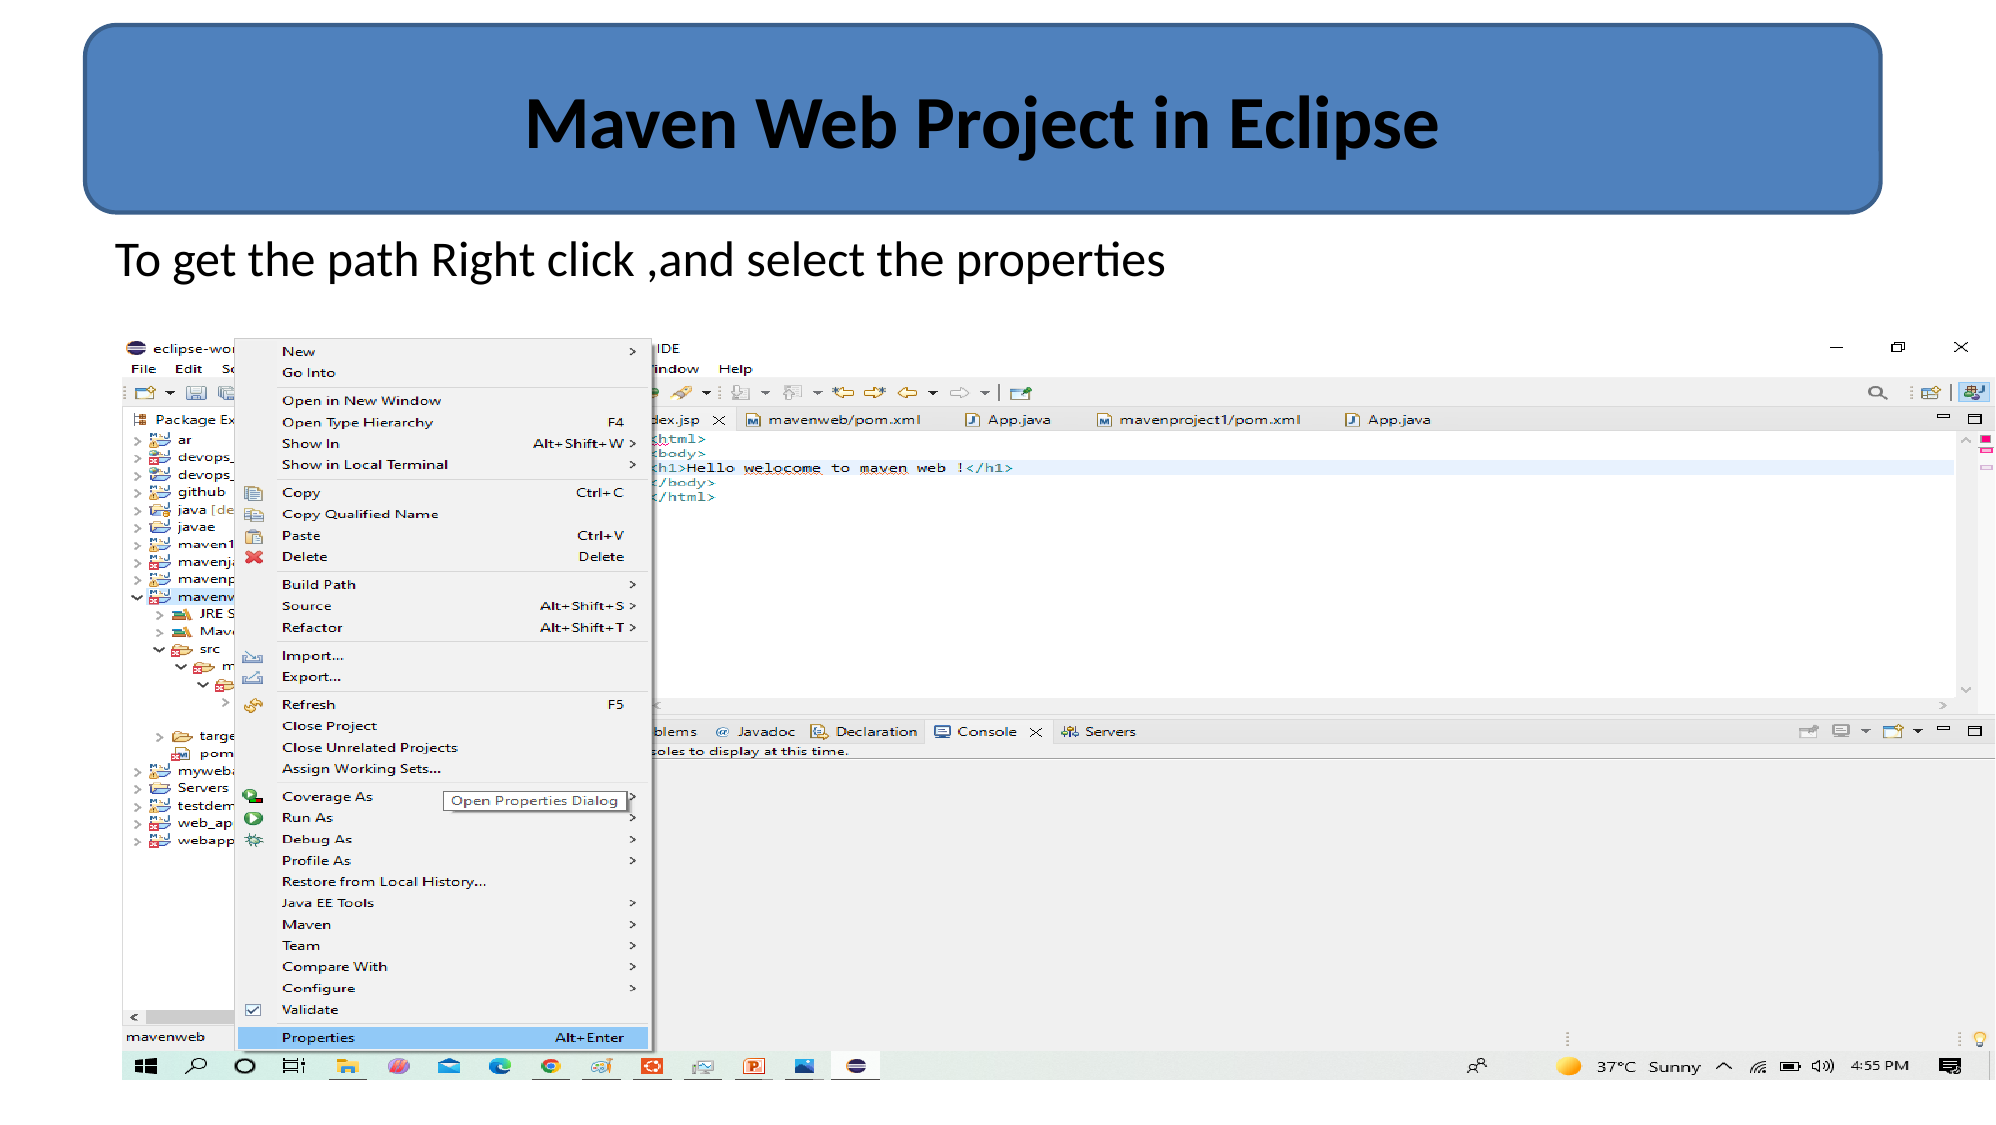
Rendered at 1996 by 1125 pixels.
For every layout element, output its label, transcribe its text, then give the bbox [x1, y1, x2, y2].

title To get the path Right click ,and select the properties [99, 212, 1896, 300]
text_box Maven Web Project in Eclipse [82, 22, 1883, 215]
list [122, 337, 1996, 1081]
